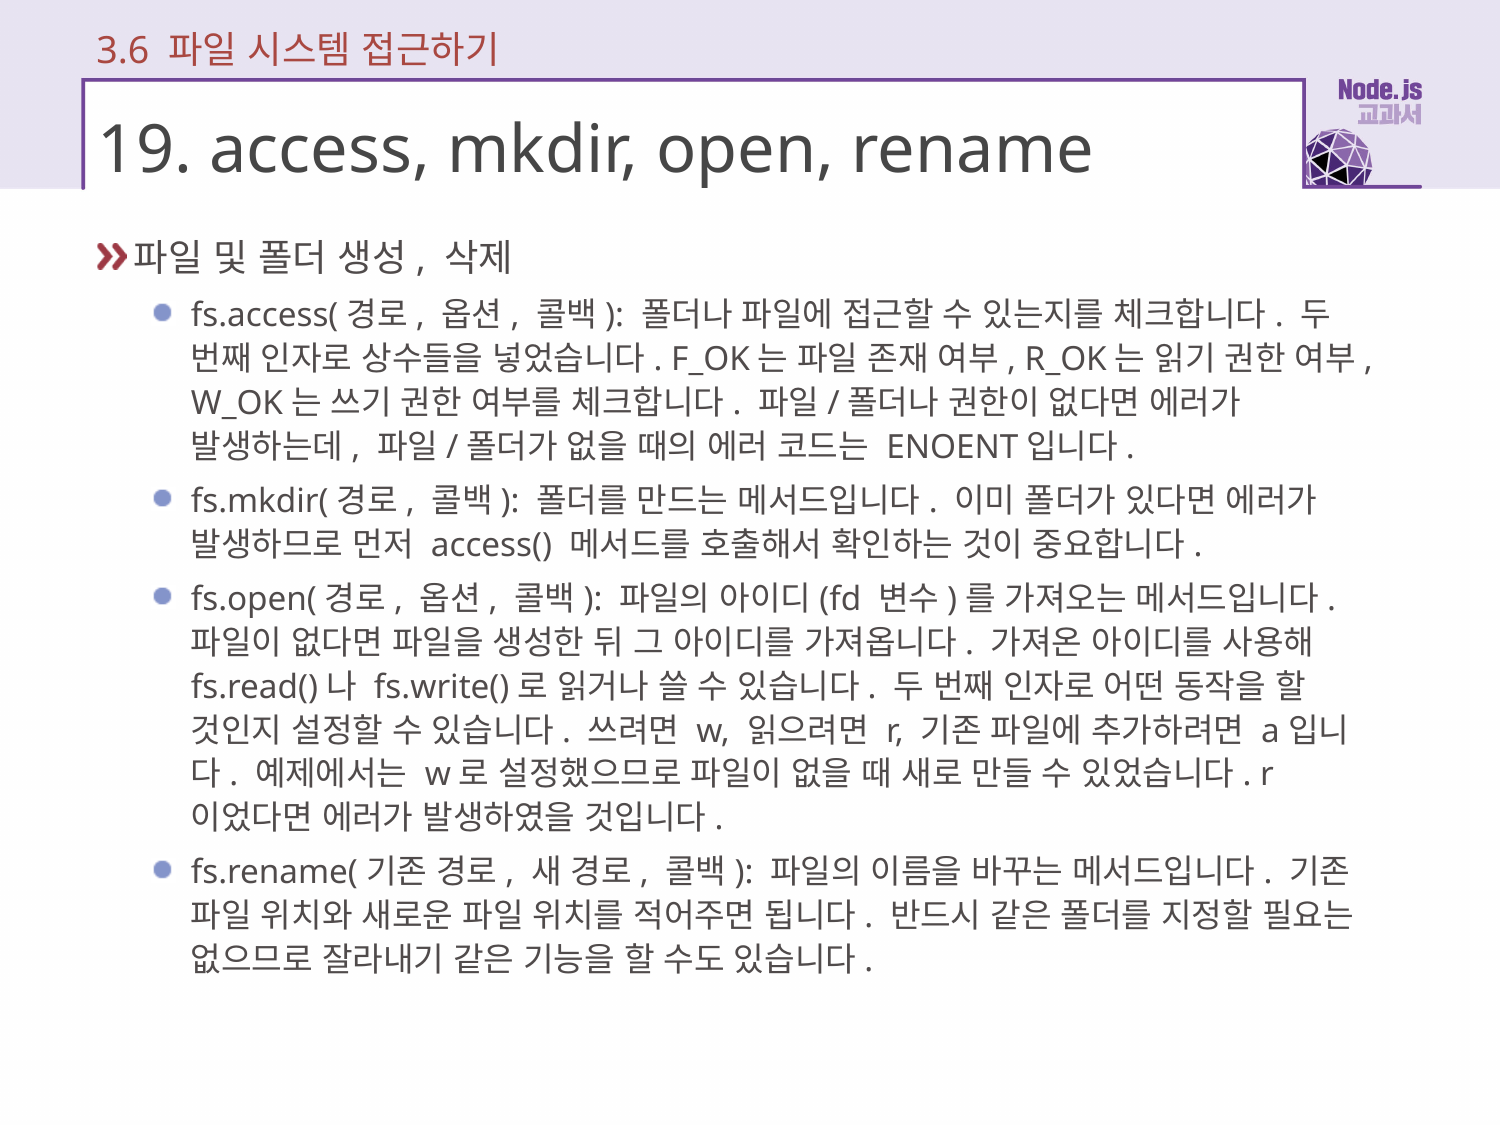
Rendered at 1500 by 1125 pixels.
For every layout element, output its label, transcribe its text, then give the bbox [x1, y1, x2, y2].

picture [0, 0, 1500, 1125]
text_box 3.6 파일 시스템 접근하기 [81, 14, 807, 62]
title 19. access, mkdir, open, rename [82, 61, 1413, 193]
list 파일 및 폴더 생성, 삭제 fs.access(경로, 옵션, 콜백): 폴더나 파일에 접근할 수 있는지를 체크합니다. 두 번째 인자로 상수들을 넣었습니다. F_OK는 파일 존재 여부, R_OK는 읽기 권한 여부, W_OK는 쓰기 권한 여부를 체크합니다. 파일/폴더나 권한이 없다면 에러가 발생하는데, 파일/폴더가 없을 때의 에러 코드는 ENOENT입니다. fs.mkdir(경로, 콜백): 폴더를 만드는 메서드입니다. 이미 폴더가 있다면 에러가 발생하므로 먼저 access() 메서드를 호출해서 확인하는 것이 중요합니다. fs.open(경로, 옵션, 콜백): 파일의 아이디(fd 변수)를 가져오는 메서드입니다. 파일이 없다면 파일을 생성한 뒤 그 아이디를 가져옵니다. 가져온 아이디를 사용해 fs.read()나 fs.write()로 읽거나 쓸 수 있습니다. 두 번째 인자로 어떤 동작을 할 것인지 설정할 수 있습니다. 쓰려면 w, 읽으려면 r, 기존 파일에 추가하려면 a입니다. 예제에서는 w로 설정했으므로 파일이 없을 때 새로 만들 수 있었습니다. r이었다면 에러가 발생하였을 것입니다. fs.rename(기존 경로, 새 경로, 콜백): 파일의 이름을 바꾸는 메서드입니다. 기존 파일 위치와 새로운 파일 위치를 적어주면 됩니다. 반드시 같은 폴더를 지정할 필요는 없으므로 잘라내기 같은 기능을 할 수도 있습니다. [81, 222, 1412, 1037]
